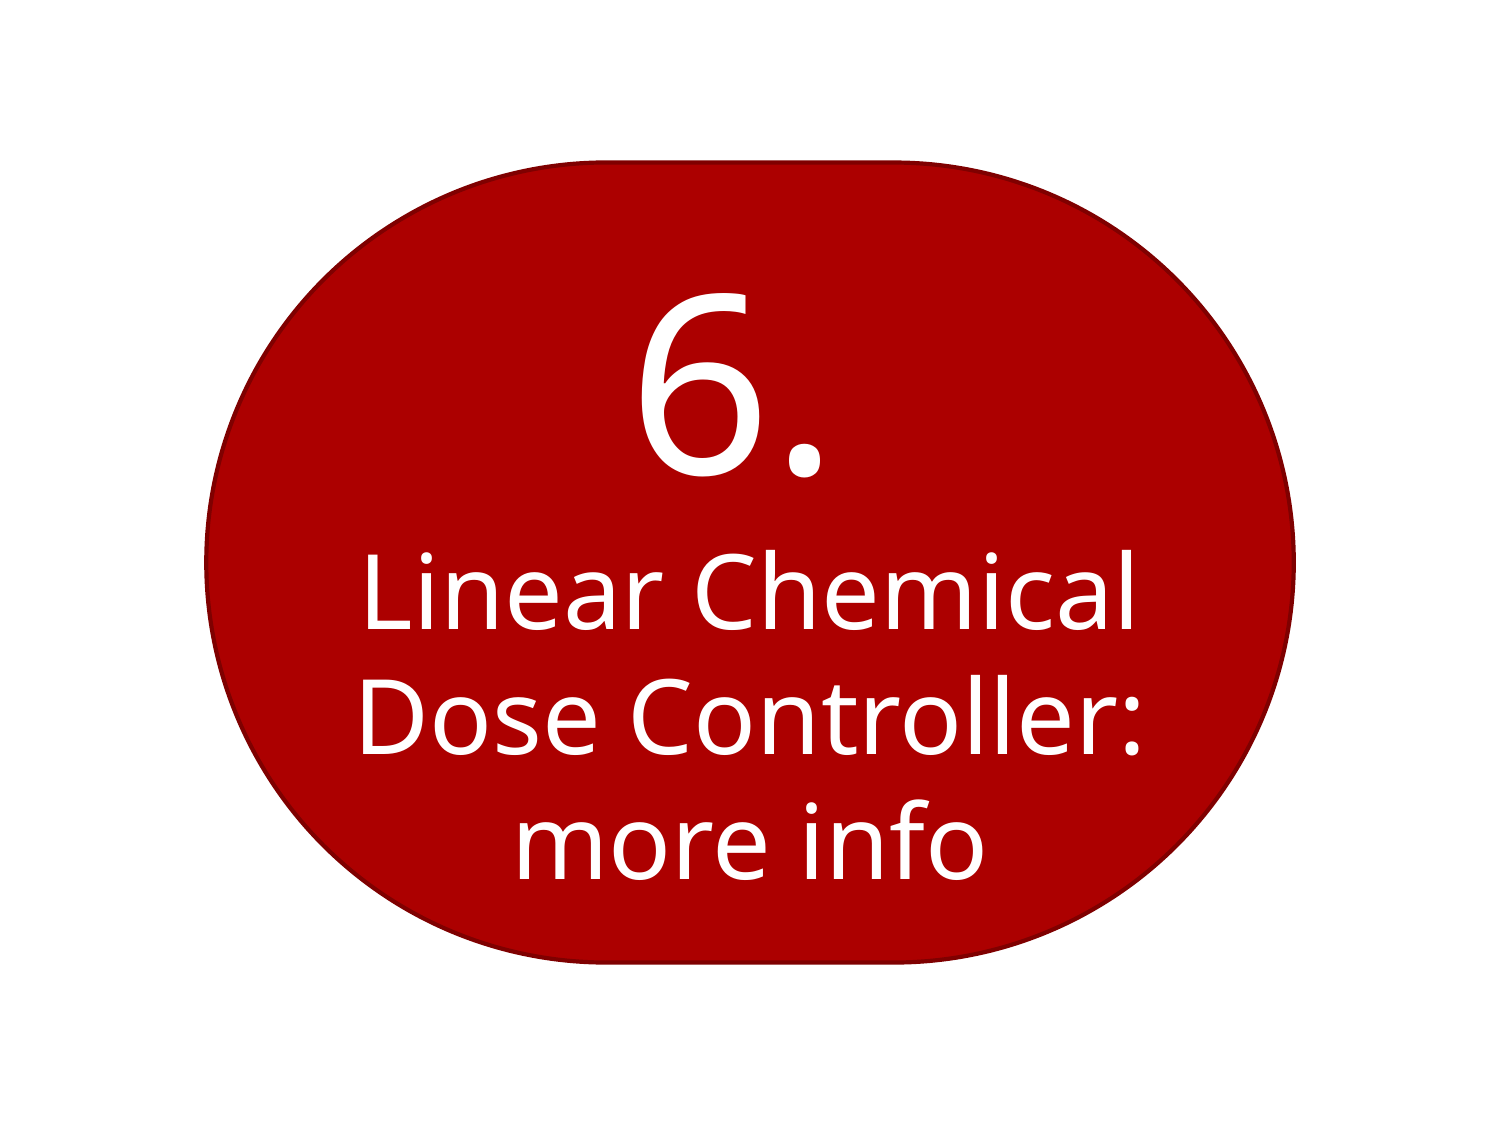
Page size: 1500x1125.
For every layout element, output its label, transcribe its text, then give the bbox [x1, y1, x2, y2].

text_box 6. Linear Chemical Dose Controller: more info [204, 160, 1296, 965]
